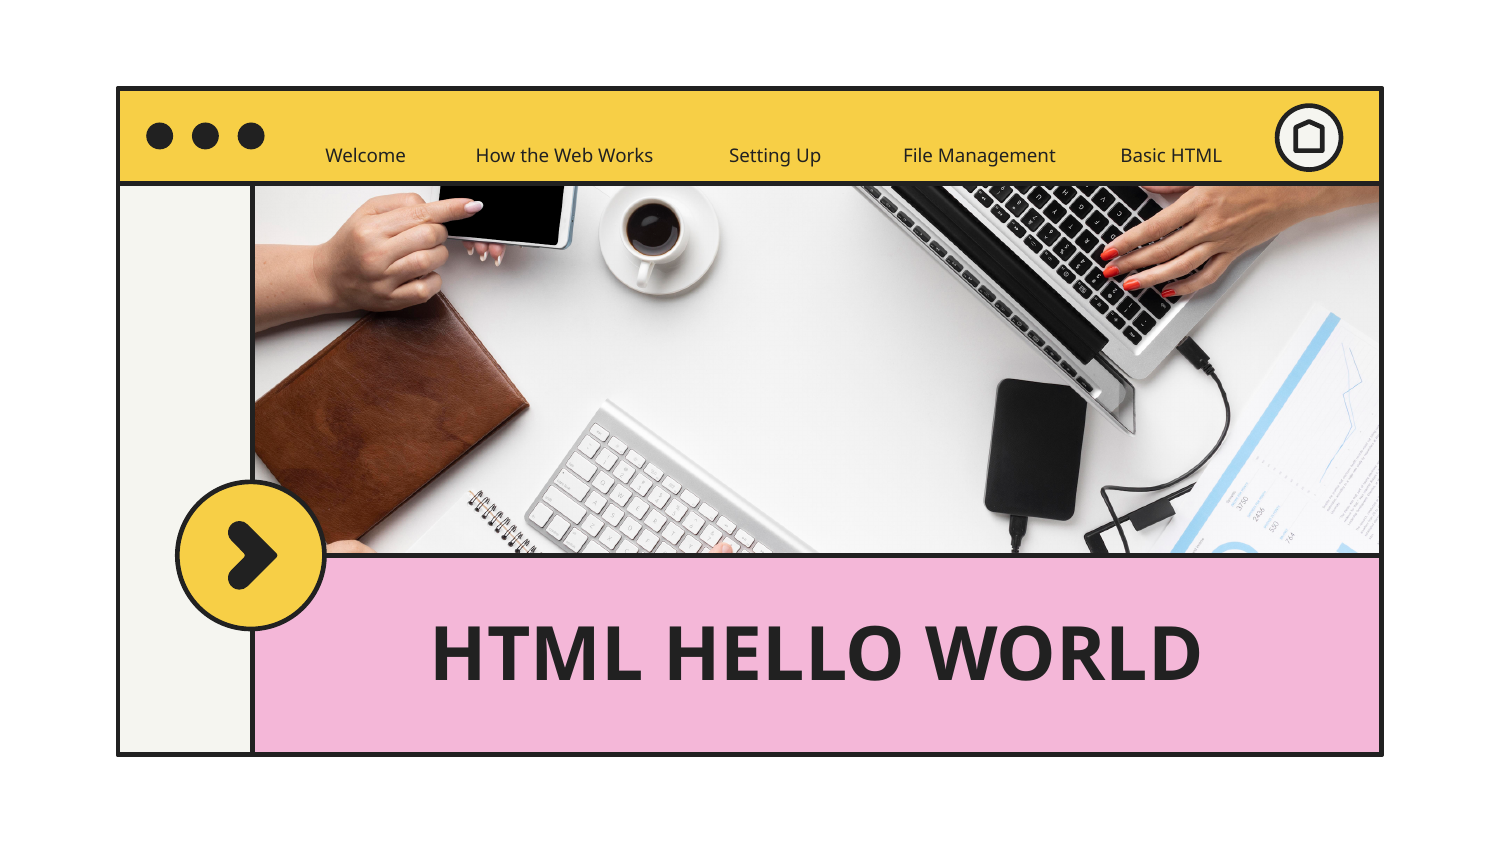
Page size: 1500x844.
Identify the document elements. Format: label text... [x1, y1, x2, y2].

text_box Welcome [257, 123, 449, 156]
text_box [228, 521, 270, 590]
text_box [177, 481, 324, 629]
text_box How the Web Works [449, 123, 655, 156]
text_box Basic HTML [1063, 123, 1287, 156]
text_box Setting Up [655, 123, 871, 156]
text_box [252, 183, 1382, 556]
text_box File Management [871, 123, 1063, 156]
text_box [1280, 105, 1342, 170]
text_box [1295, 121, 1323, 151]
title HTML HELLO WORLD [360, 581, 1275, 720]
